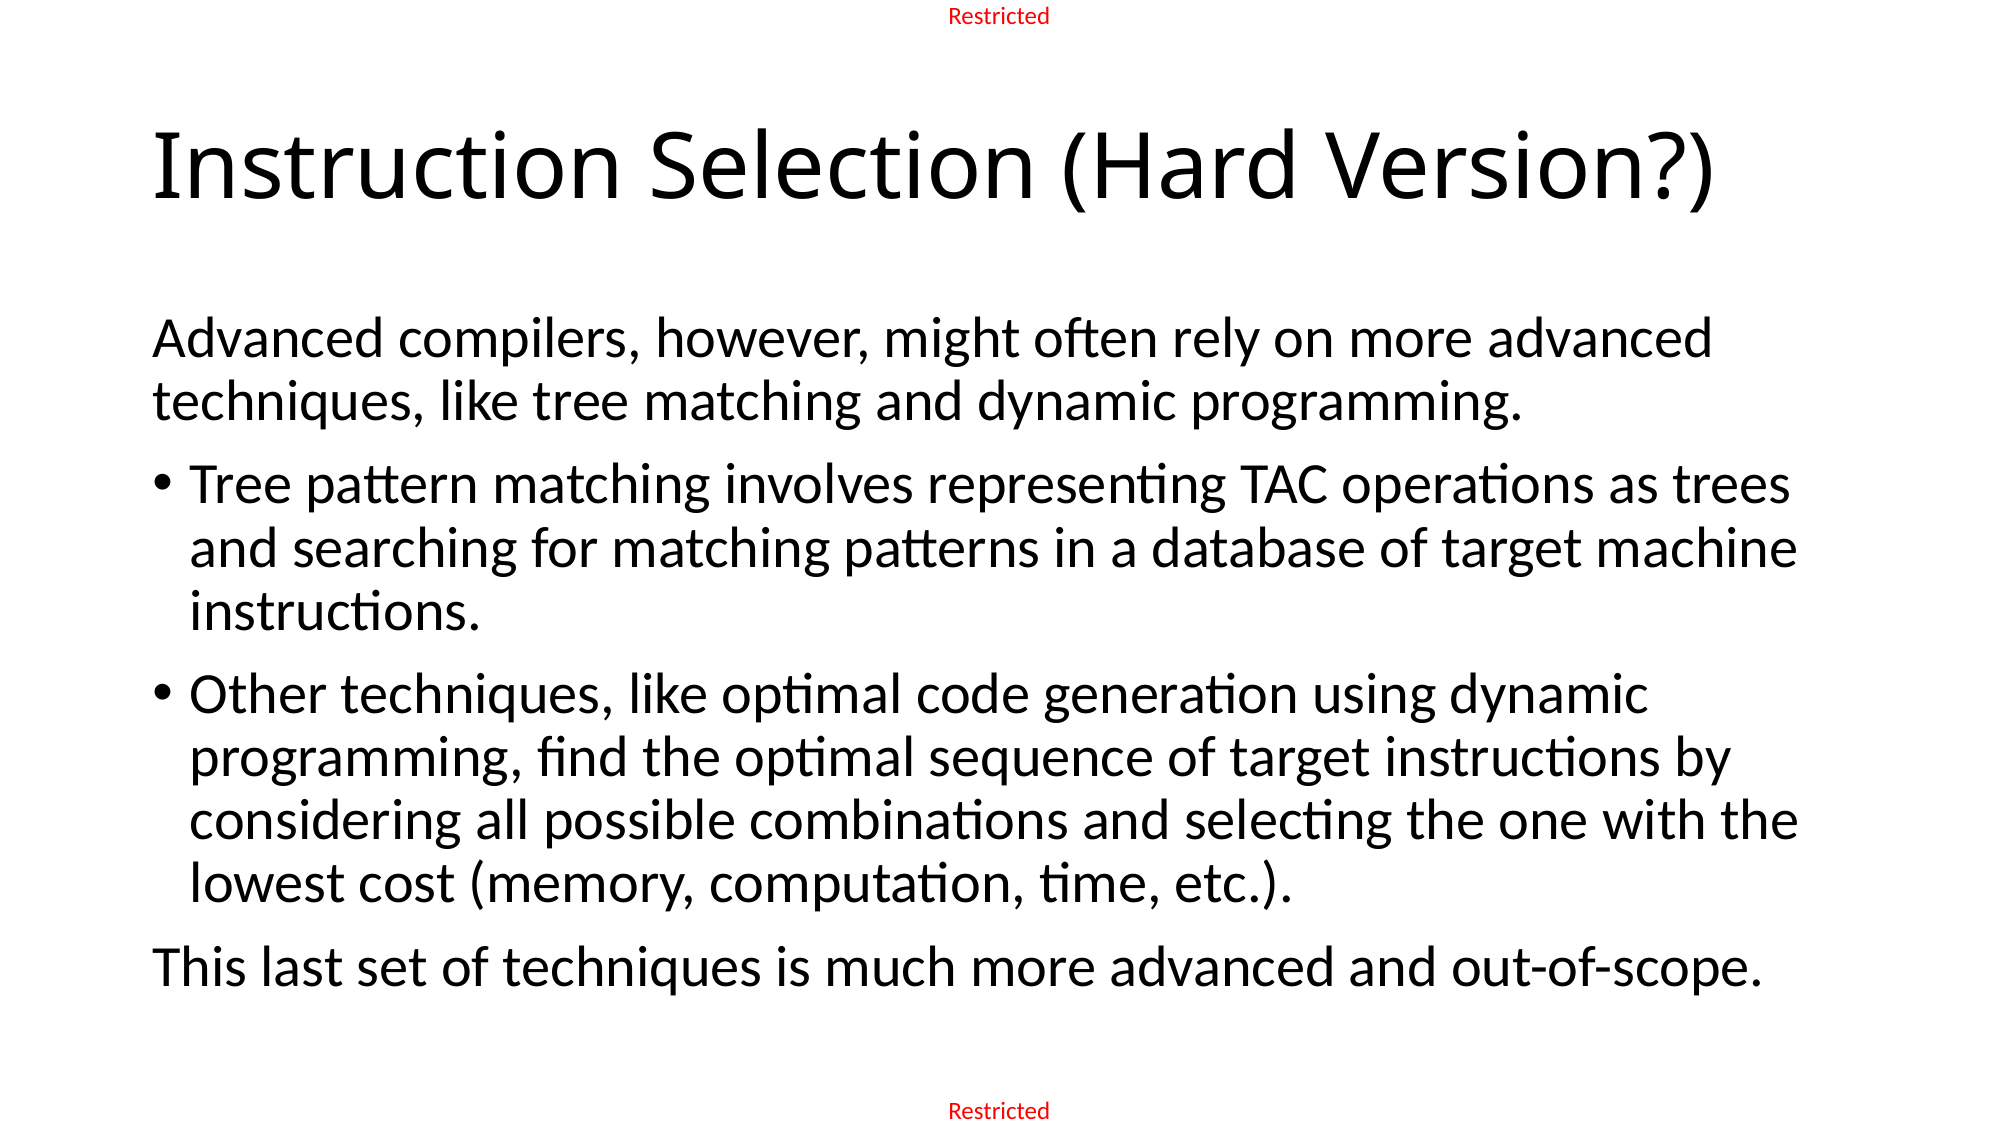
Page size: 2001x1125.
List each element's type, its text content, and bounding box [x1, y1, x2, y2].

title Instruction Selection (Hard Version?) [137, 59, 1863, 278]
list Advanced compilers, however, might often rely on more advanced techniques, like tree matching and dynamic programming. Tree pattern matching involves representing TAC operations as trees and searching for matching patterns in a database of target machine instructions. Other techniques, like optimal code generation using dynamic programming, find the optimal sequence of target instructions by considering all possible combinations and selecting the one with the lowest cost (memory, computation, time, etc.). This last set of techniques is much more advanced and out-of-scope. [137, 299, 1863, 1125]
